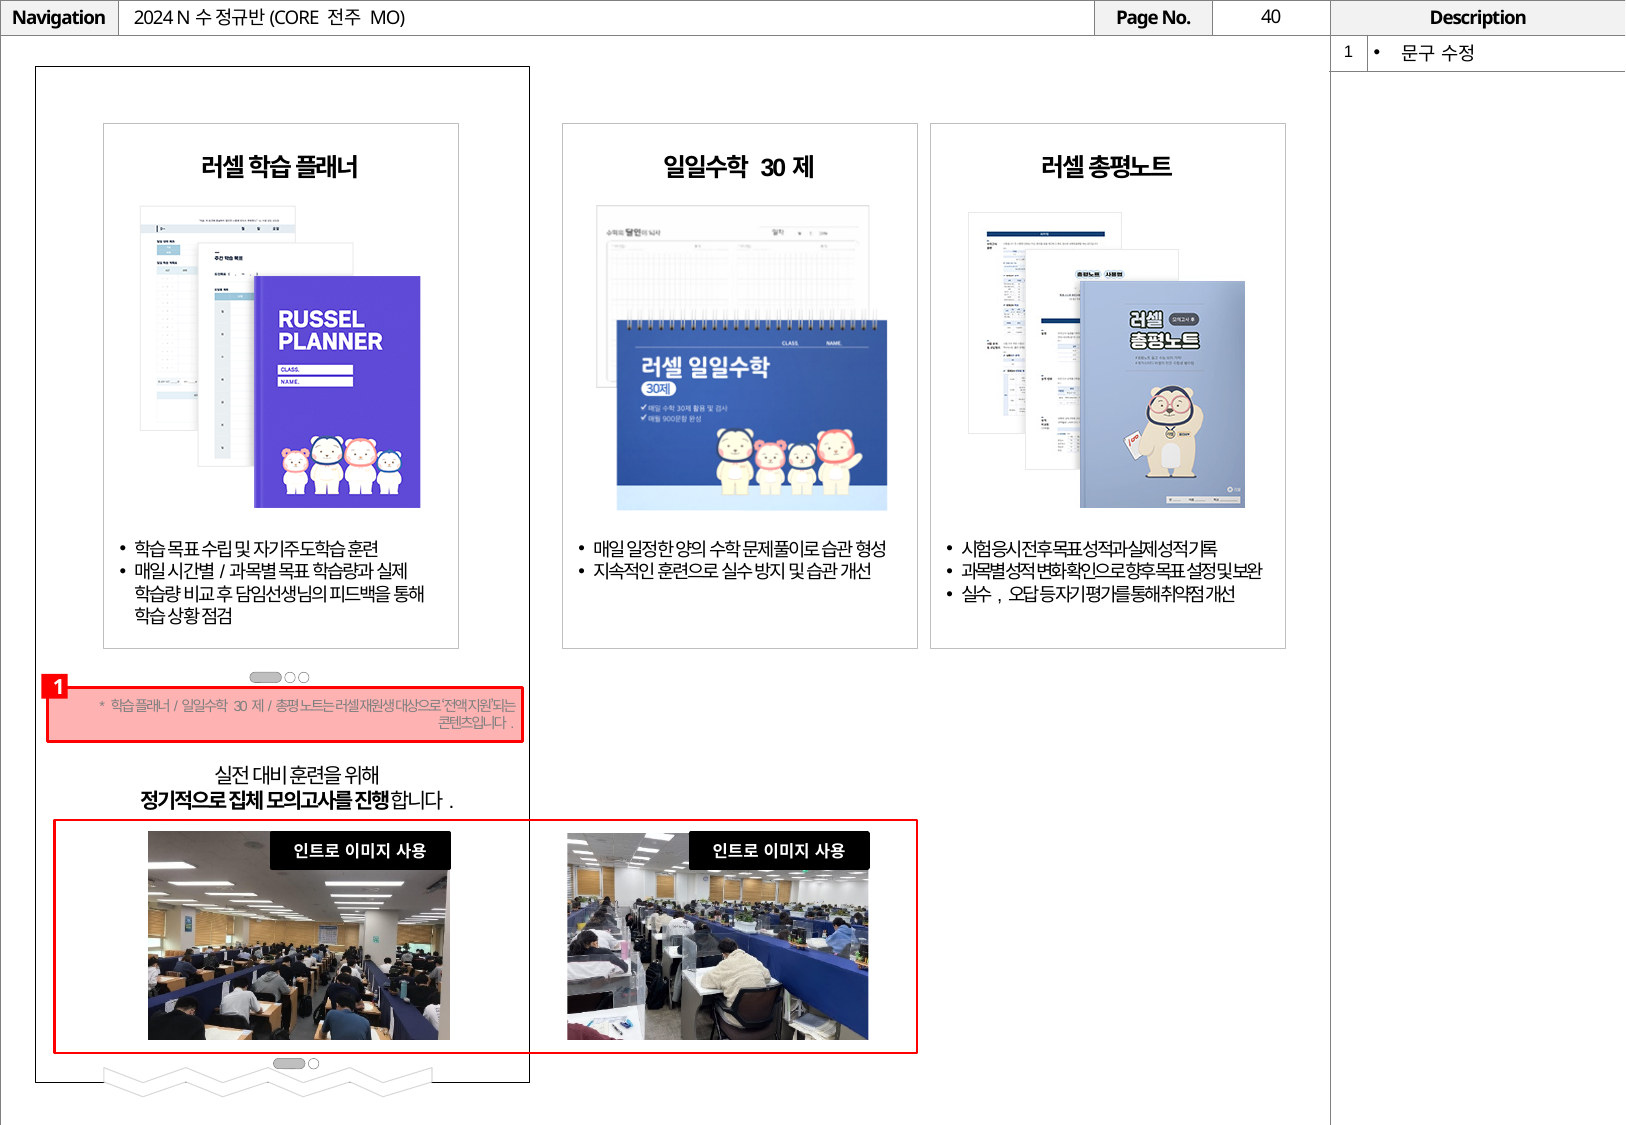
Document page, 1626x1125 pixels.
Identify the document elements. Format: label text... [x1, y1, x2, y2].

text_box 시험 응시 전후 목표 성적과 실제 성적 기록 과목별 성적 변화 확인으로 향후 목표 설정 및 보완 실수, 오답 등 자기 평가를 통해 취약점 개선 [931, 529, 1285, 613]
text_box [101, 1065, 435, 1099]
text_box [273, 1058, 306, 1069]
text_box [308, 1058, 319, 1070]
text_box 1 [39, 672, 70, 689]
text_box [928, 121, 1287, 651]
picture [138, 205, 421, 511]
text_box [560, 121, 919, 651]
table_header 문구 수정 [1368, 36, 1625, 71]
picture [147, 831, 451, 1040]
text_box [284, 672, 296, 683]
table_header 1 [1329, 36, 1367, 71]
text_box 러셀 총평노트 [930, 144, 1285, 190]
text_box [249, 672, 282, 683]
picture [967, 211, 1246, 509]
text_box 매일 일정한 양의 수학 문제풀이로 습관 형성 지속적인 훈련으로 실수 방지 및 습관 개선 [563, 529, 917, 590]
text_box [298, 672, 310, 683]
text_box [52, 818, 919, 1055]
text_box [35, 66, 530, 689]
text_box 일일수학 30제 [562, 144, 917, 190]
text_box [35, 740, 530, 1083]
picture [567, 832, 869, 1040]
title 2024 N수 정규반(CORE 전주 MO) [118, 0, 1097, 35]
picture [591, 205, 888, 511]
text_box * 학습 플래너/일일수학 30제/총평 노트는 러셀 재원생 대상으로 ‘전액 지원’되는 콘텐츠입니다. [35, 689, 530, 740]
text_box 실전 대비 훈련을 위해 정기적으로 집체 모의고사를 진행합니다. [54, 755, 541, 818]
